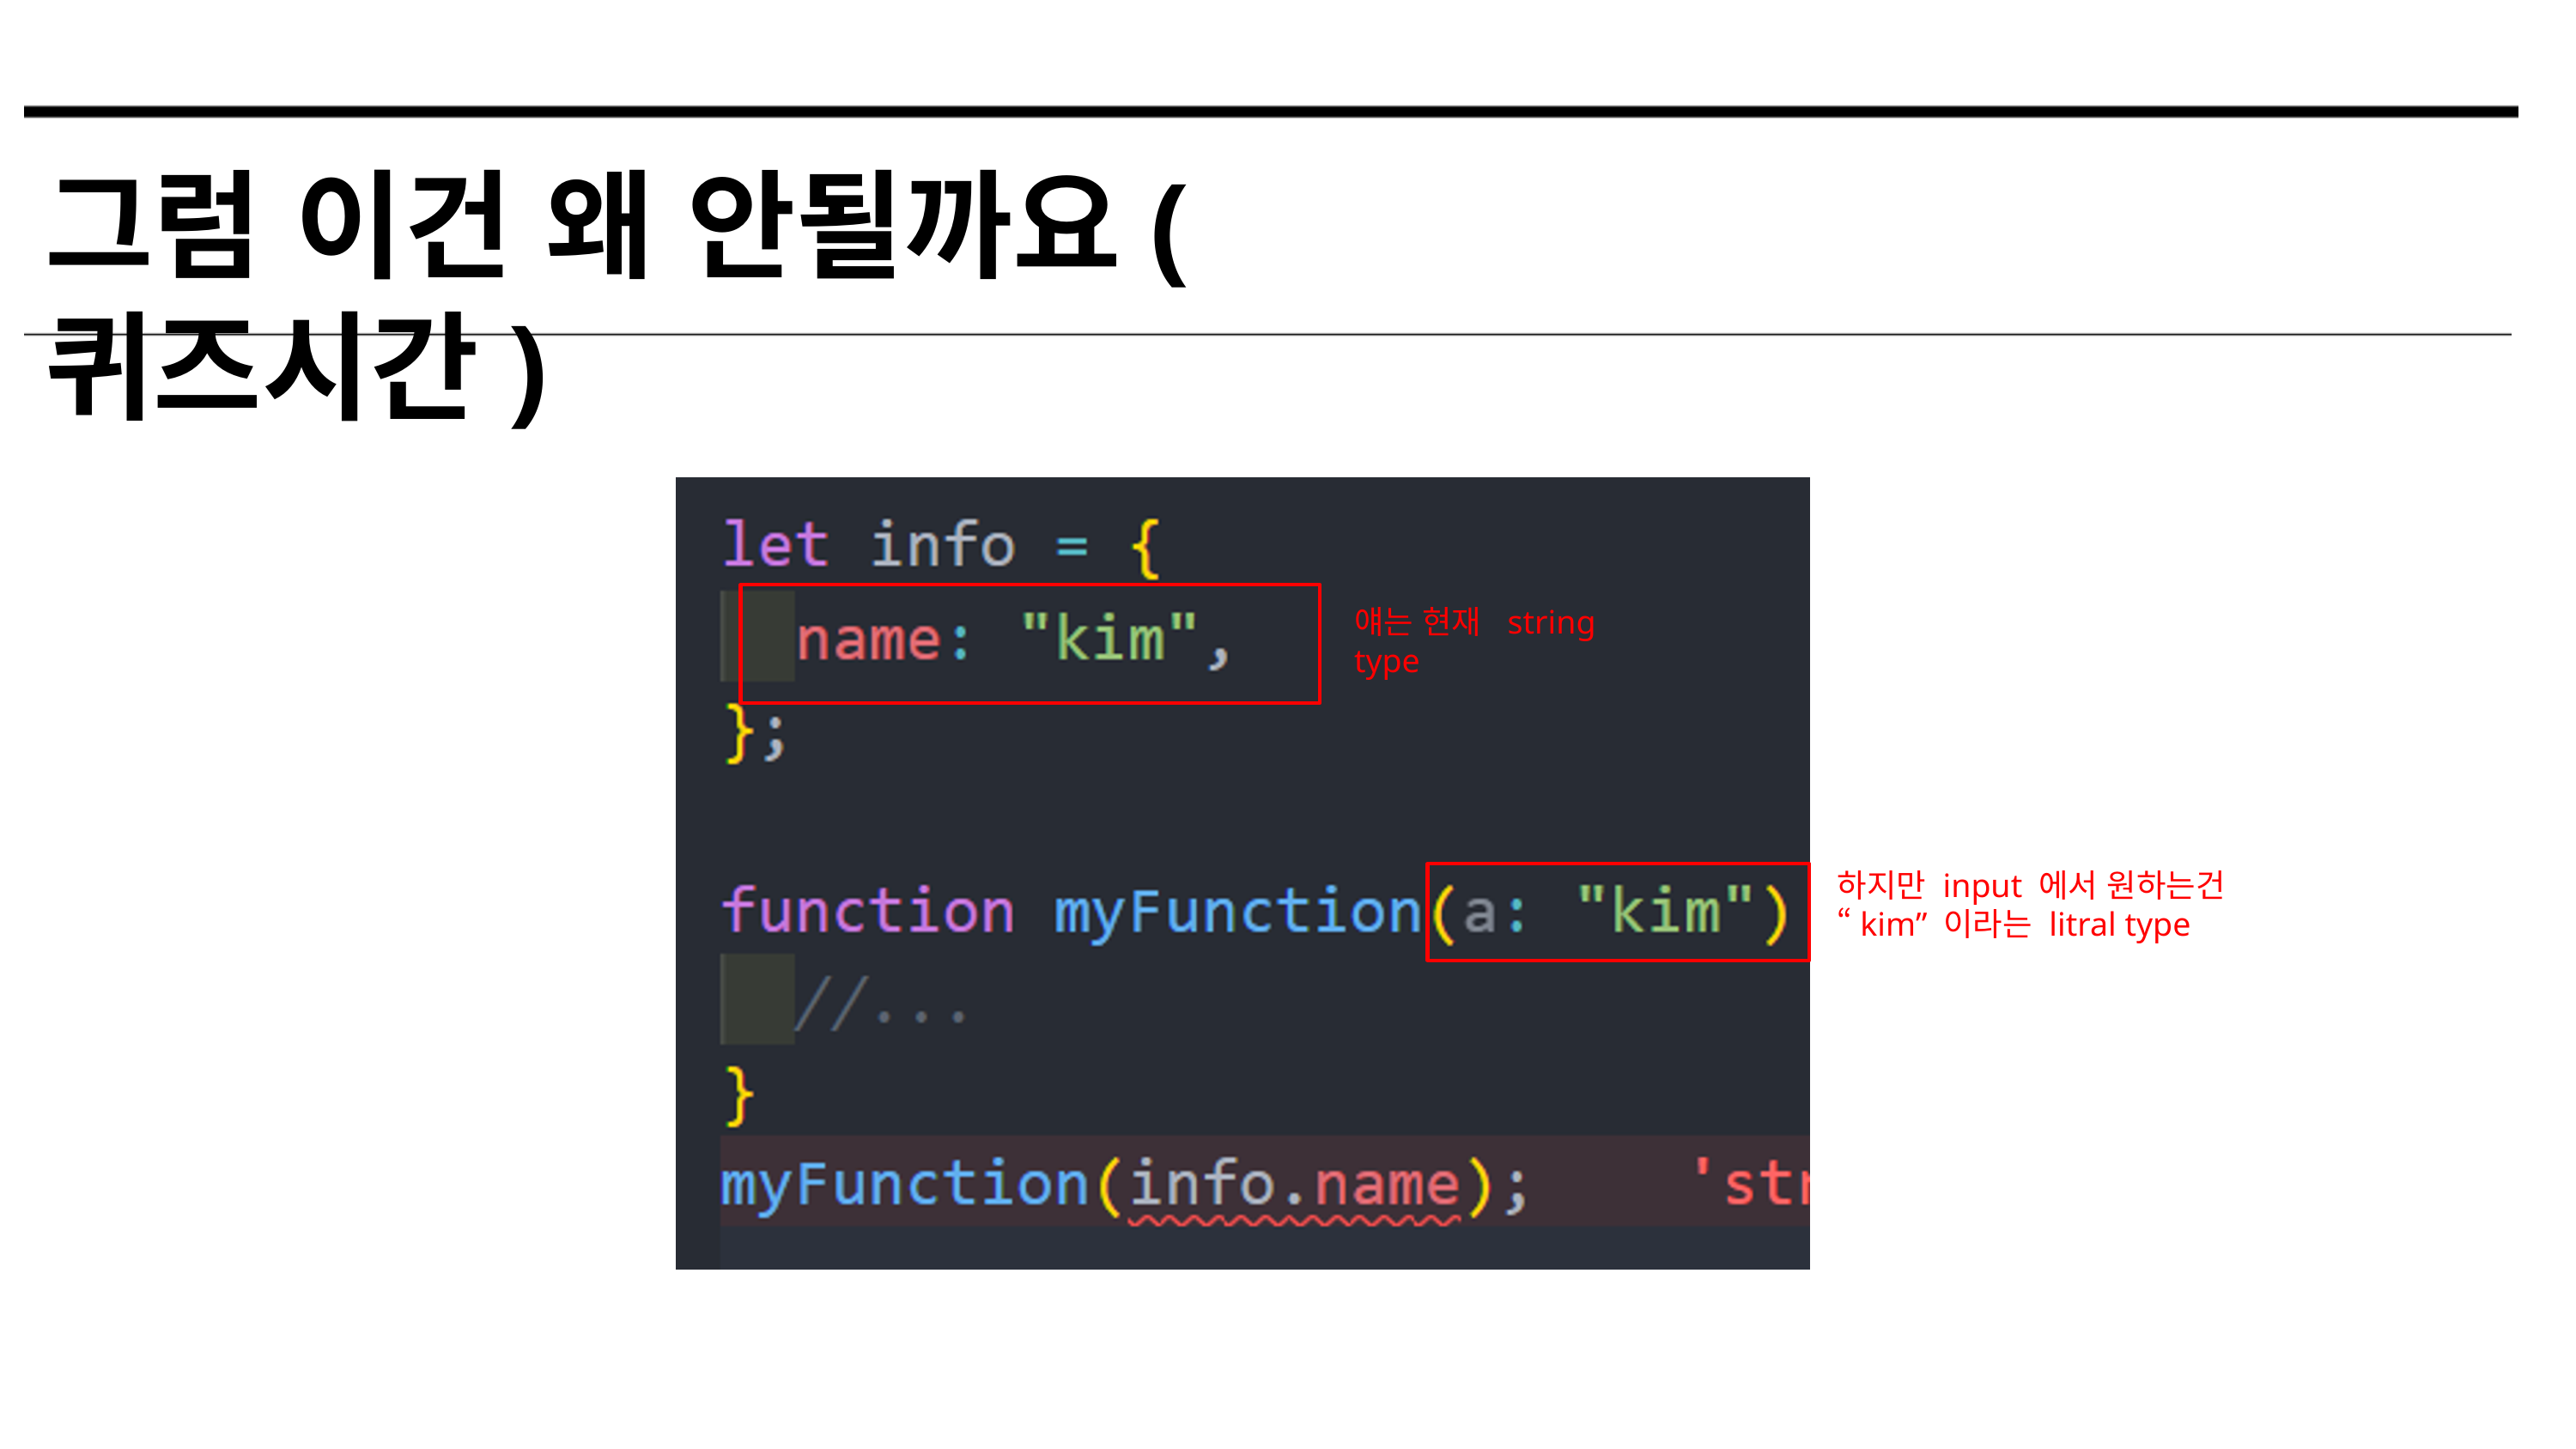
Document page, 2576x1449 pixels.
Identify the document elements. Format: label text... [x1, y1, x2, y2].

text_box 하지만 input 에서 원하는건 “kim” 이라는 litral type [1824, 858, 2269, 949]
text_box 그럼 이건 왜 안될까요(퀴즈시간) [32, 144, 1578, 330]
text_box 그럼 이건 왜 안될까요(퀴즈시간) [32, 348, 1578, 441]
picture [676, 476, 1810, 1270]
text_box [24, 331, 2512, 338]
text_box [23, 89, 2519, 135]
